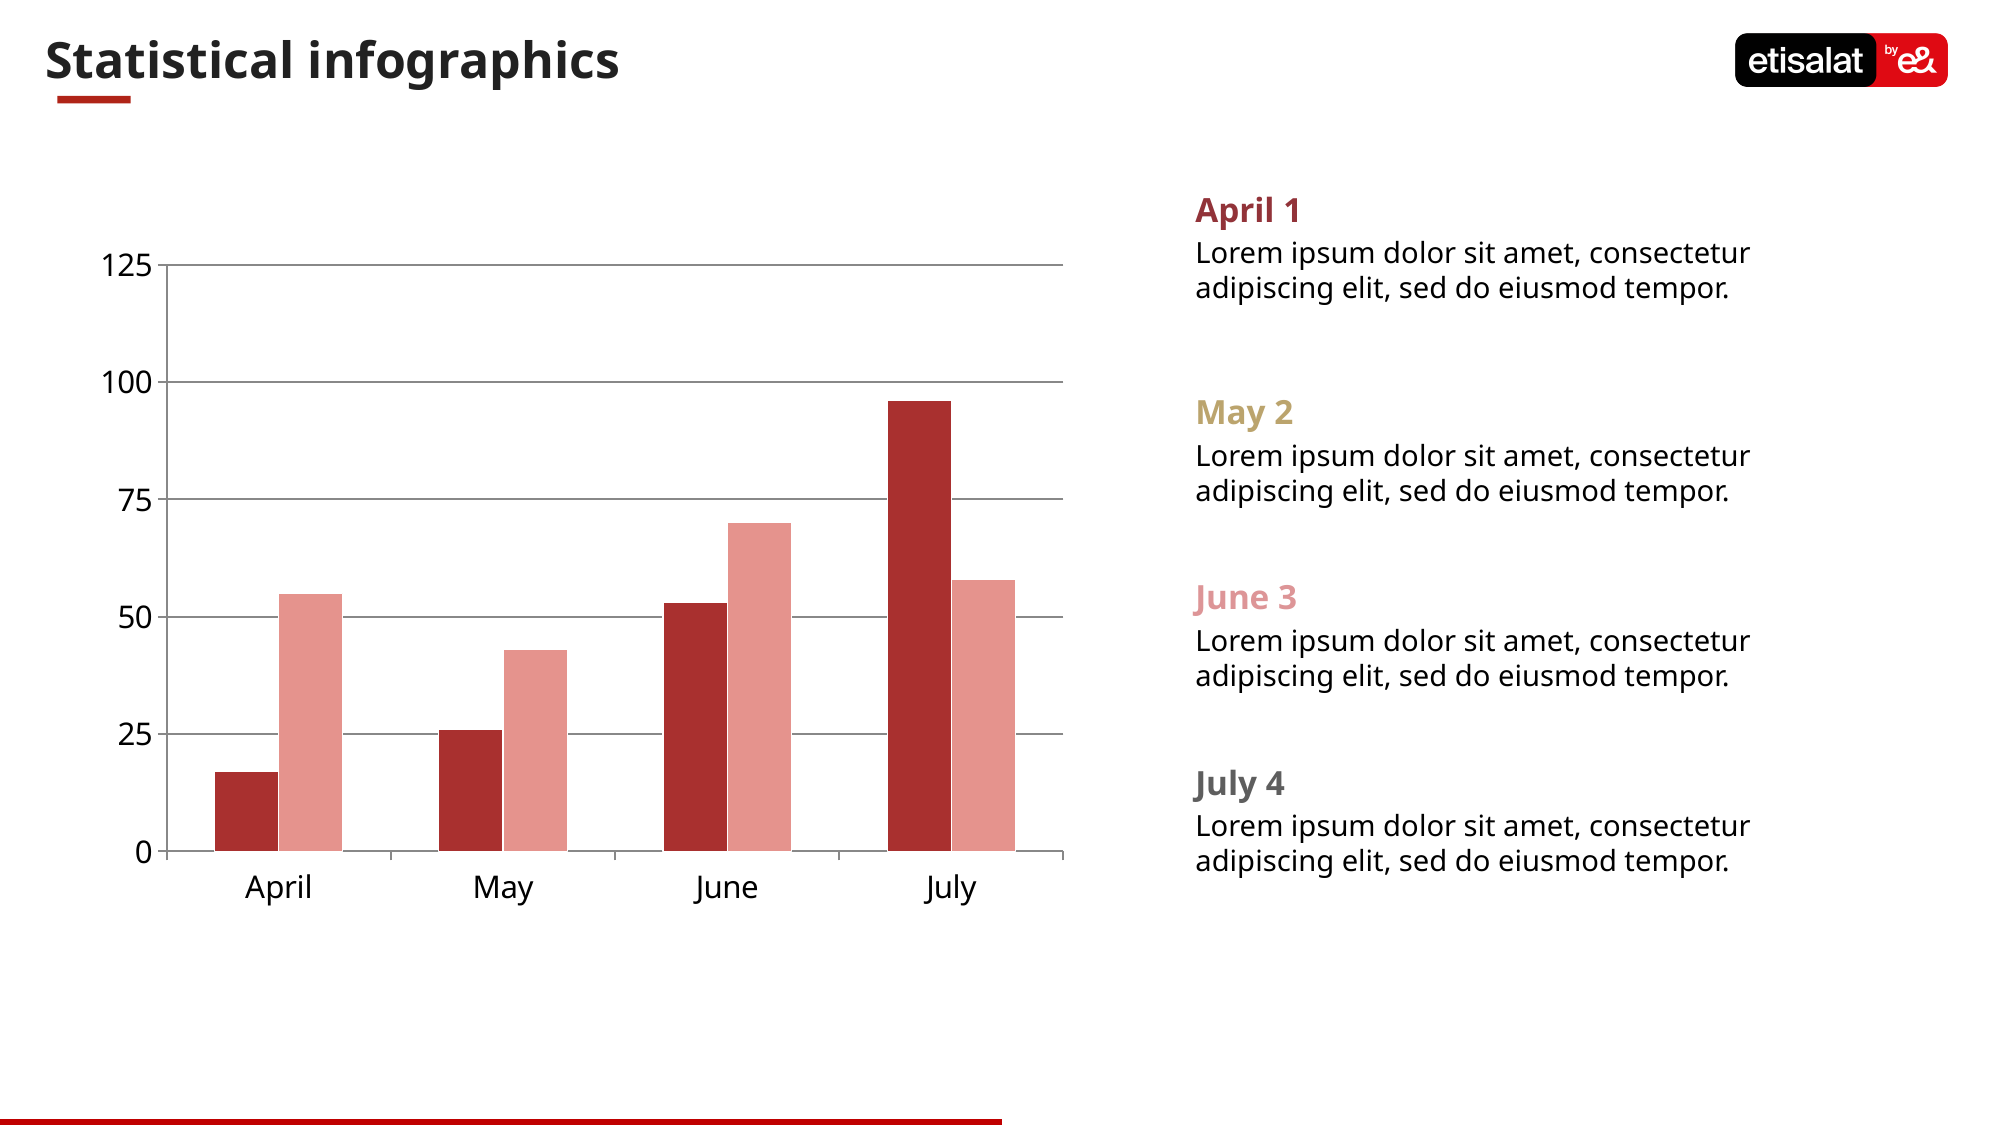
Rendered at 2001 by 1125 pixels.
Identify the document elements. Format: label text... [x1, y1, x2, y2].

text_box Lorem ipsum dolor sit amet, consectetur adipiscing elit, sed do eiusmod tempor. [1188, 614, 1862, 700]
text_box Statistical infographics [45, 28, 621, 89]
chart [77, 226, 1069, 919]
text_box Lorem ipsum dolor sit amet, consectetur adipiscing elit, sed do eiusmod tempor. [1188, 800, 1862, 885]
text_box Lorem ipsum dolor sit amet, consectetur adipiscing elit, sed do eiusmod tempor. [1188, 429, 1862, 515]
text_box May 2 [1188, 383, 1323, 439]
text_box [57, 95, 131, 104]
text_box July 4 [1188, 754, 1323, 810]
text_box Lorem ipsum dolor sit amet, consectetur adipiscing elit, sed do eiusmod tempor. [1188, 226, 1862, 312]
text_box April 1 [1188, 181, 1323, 237]
text_box [0, 1119, 1002, 1125]
picture [1716, 13, 1968, 107]
text_box June 3 [1188, 569, 1323, 625]
